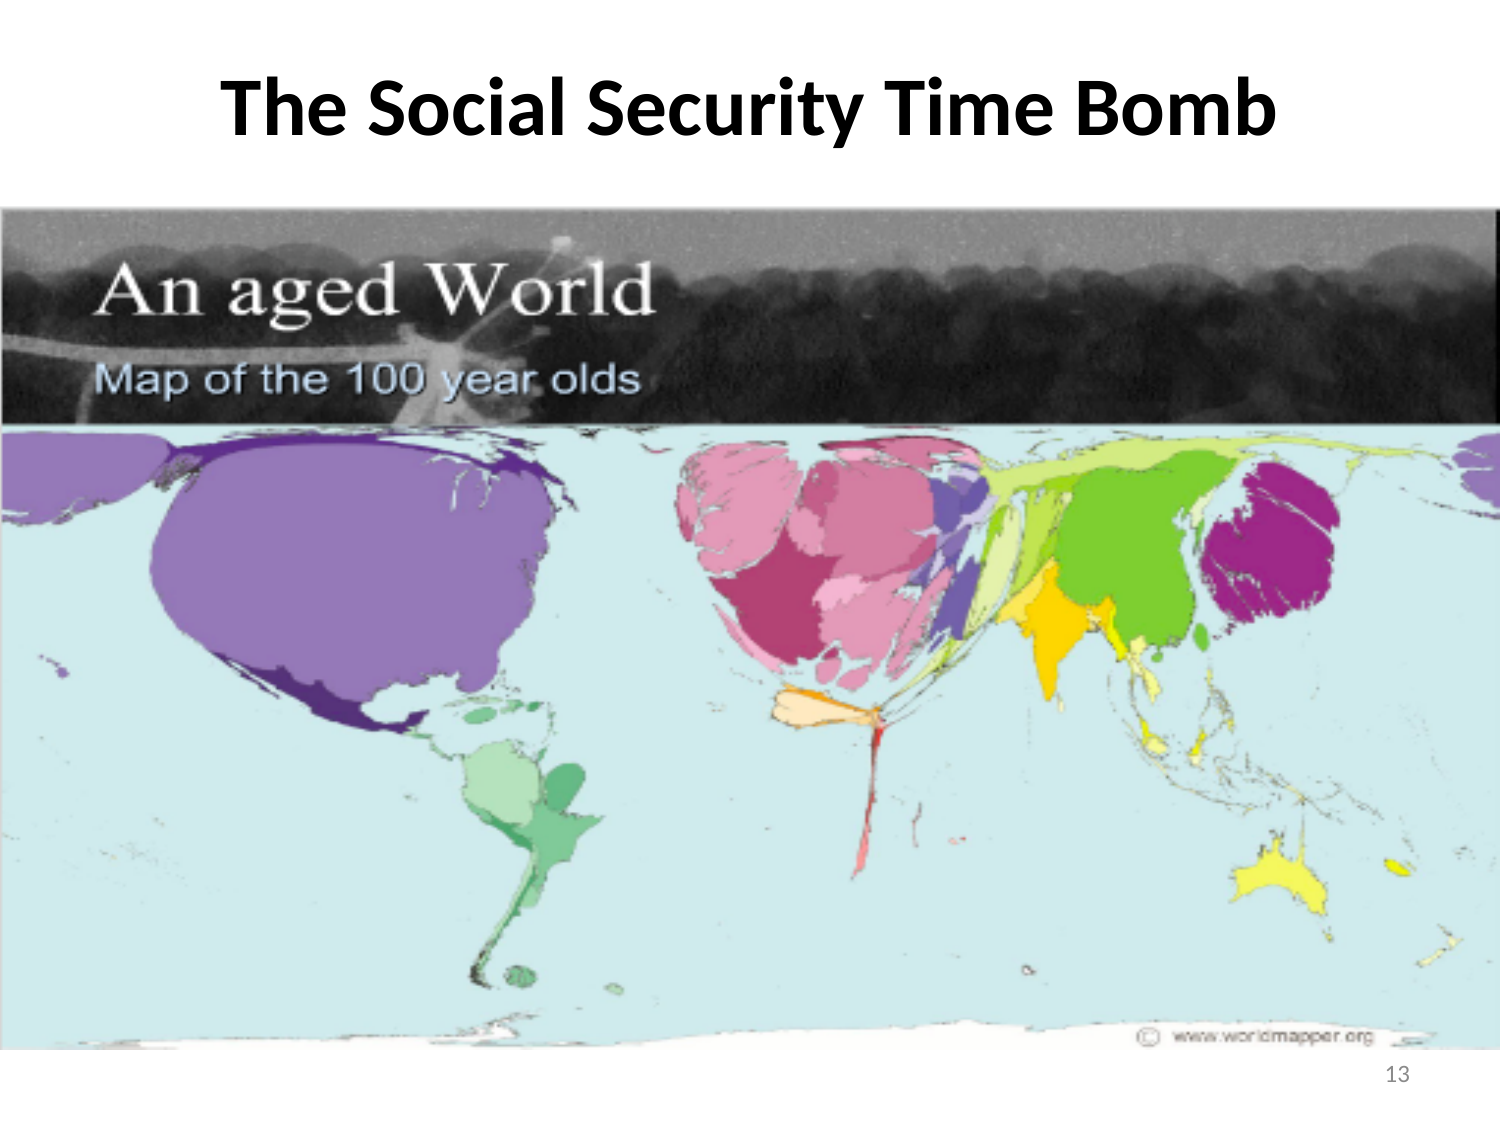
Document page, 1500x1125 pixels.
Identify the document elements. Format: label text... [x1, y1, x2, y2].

slide_number 13 [1074, 1057, 1425, 1103]
picture [0, 205, 1500, 1051]
title The Social Security Time Bomb [87, 29, 1413, 175]
